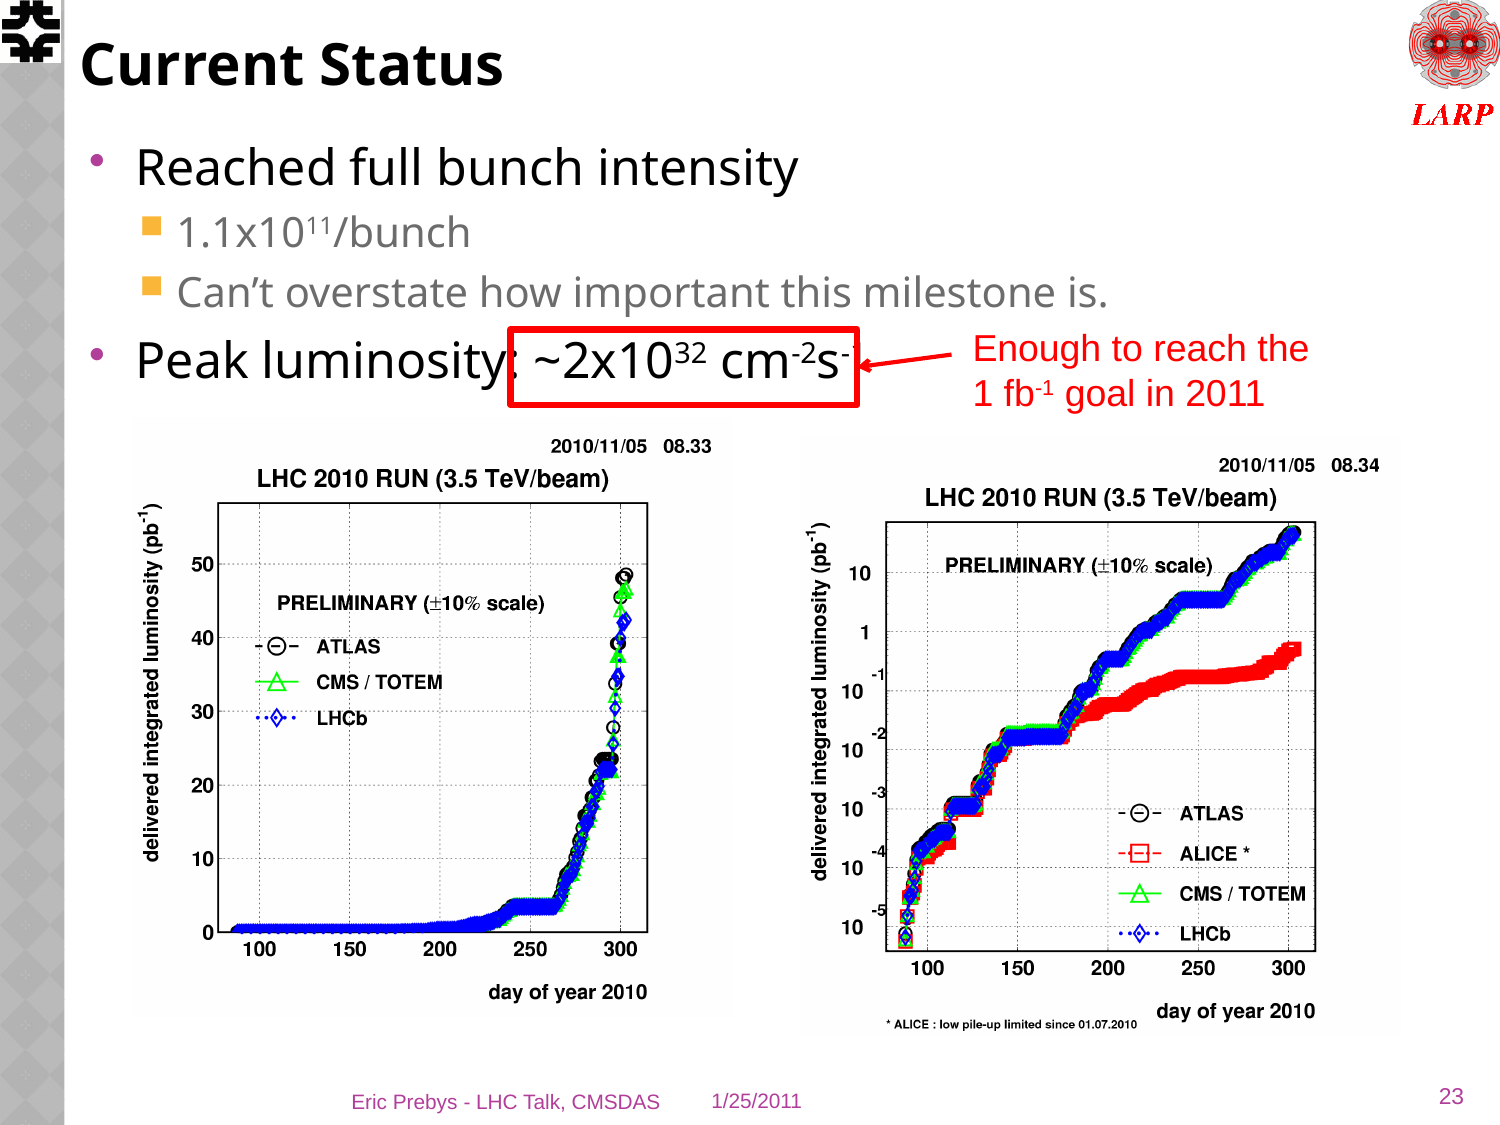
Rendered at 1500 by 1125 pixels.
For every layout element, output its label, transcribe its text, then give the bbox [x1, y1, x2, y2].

slide_number 23 [1367, 1071, 1465, 1110]
text_box Enough to reach the 1 fb-1 goal in 2011 [957, 316, 1349, 422]
picture [1406, 0, 1500, 125]
picture [799, 435, 1401, 1037]
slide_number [696, 1075, 1025, 1114]
picture [132, 417, 733, 1018]
footer Eric Prebys - LHC Talk, CMSDAS [75, 1075, 675, 1114]
title Current Status [72, 24, 1428, 98]
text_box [856, 354, 952, 368]
picture [0, 0, 61, 63]
text_box [0, 0, 65, 1125]
text_box [507, 326, 860, 408]
list Reached full bunch intensity 1.1x1011/bunch Can’t overstate how important this milestone is. Peak luminosity: ~2x1032 cm-2s-1 [75, 127, 1447, 1060]
